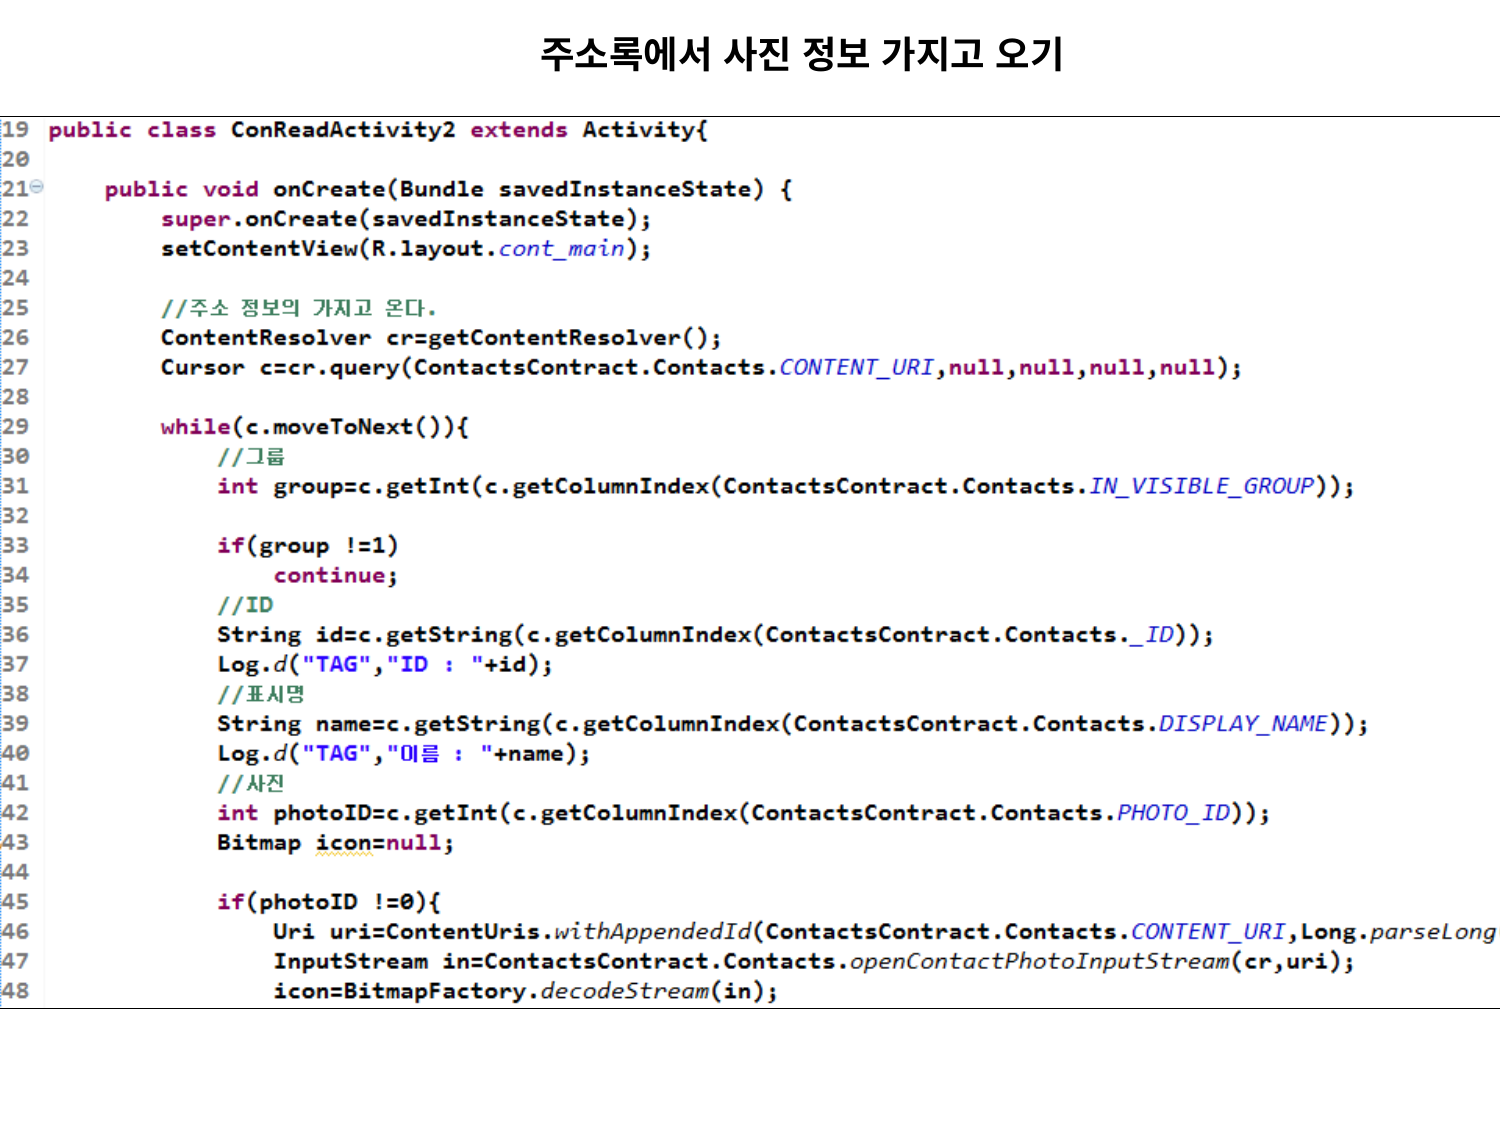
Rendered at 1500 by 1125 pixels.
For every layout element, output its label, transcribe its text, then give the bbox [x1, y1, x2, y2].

picture [0, 116, 1500, 1008]
text_box 주소록에서 사진 정보 가지고 오기 [152, 23, 1454, 84]
